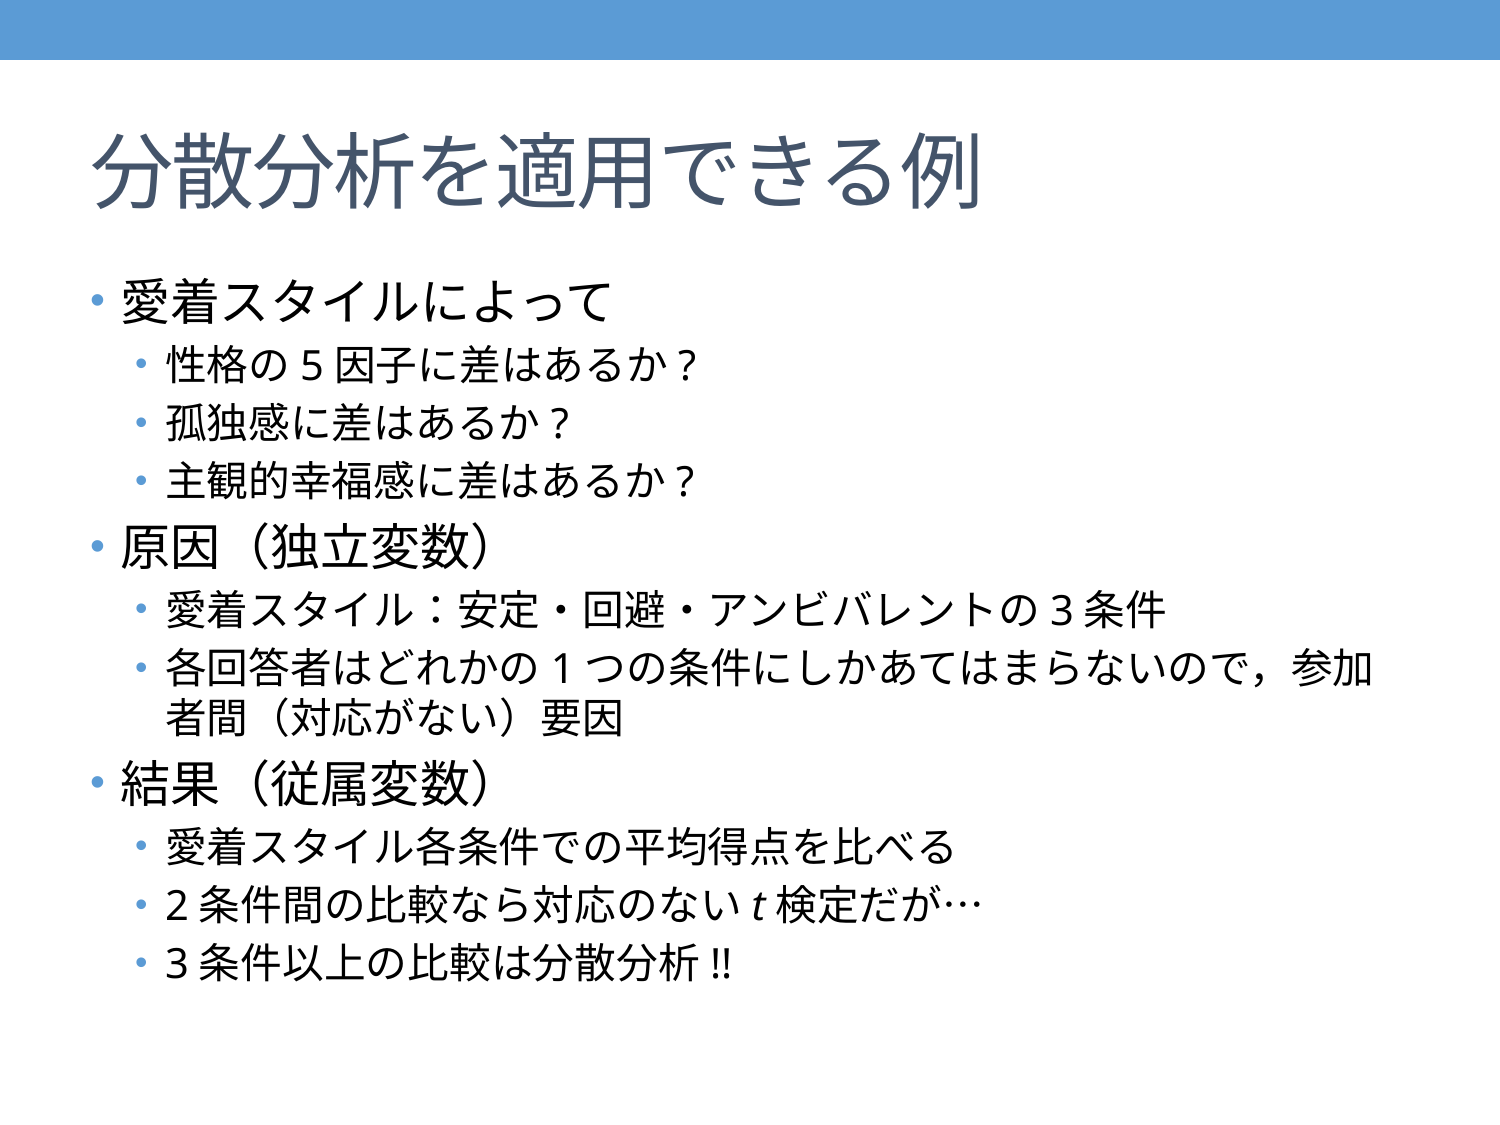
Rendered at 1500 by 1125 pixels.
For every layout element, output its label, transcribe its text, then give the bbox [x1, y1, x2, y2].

list 愛着スタイルによって 性格の5因子に差はあるか? 孤独感に差はあるか? 主観的幸福感に差はあるか? 原因（独立変数） 愛着スタイル：安定・回避・アンビバレントの3条件 各回答者はどれかの1つの条件にしかあてはまらないので，参加者間（対応がない）要因 結果（従属変数） 愛着スタイル各条件での平均得点を比べる 2条件間の比較なら対応のないt検定だが… 3条件以上の比較は分散分析!! [75, 262, 1425, 1063]
title 分散分析を適用できる例 [75, 87, 1425, 250]
